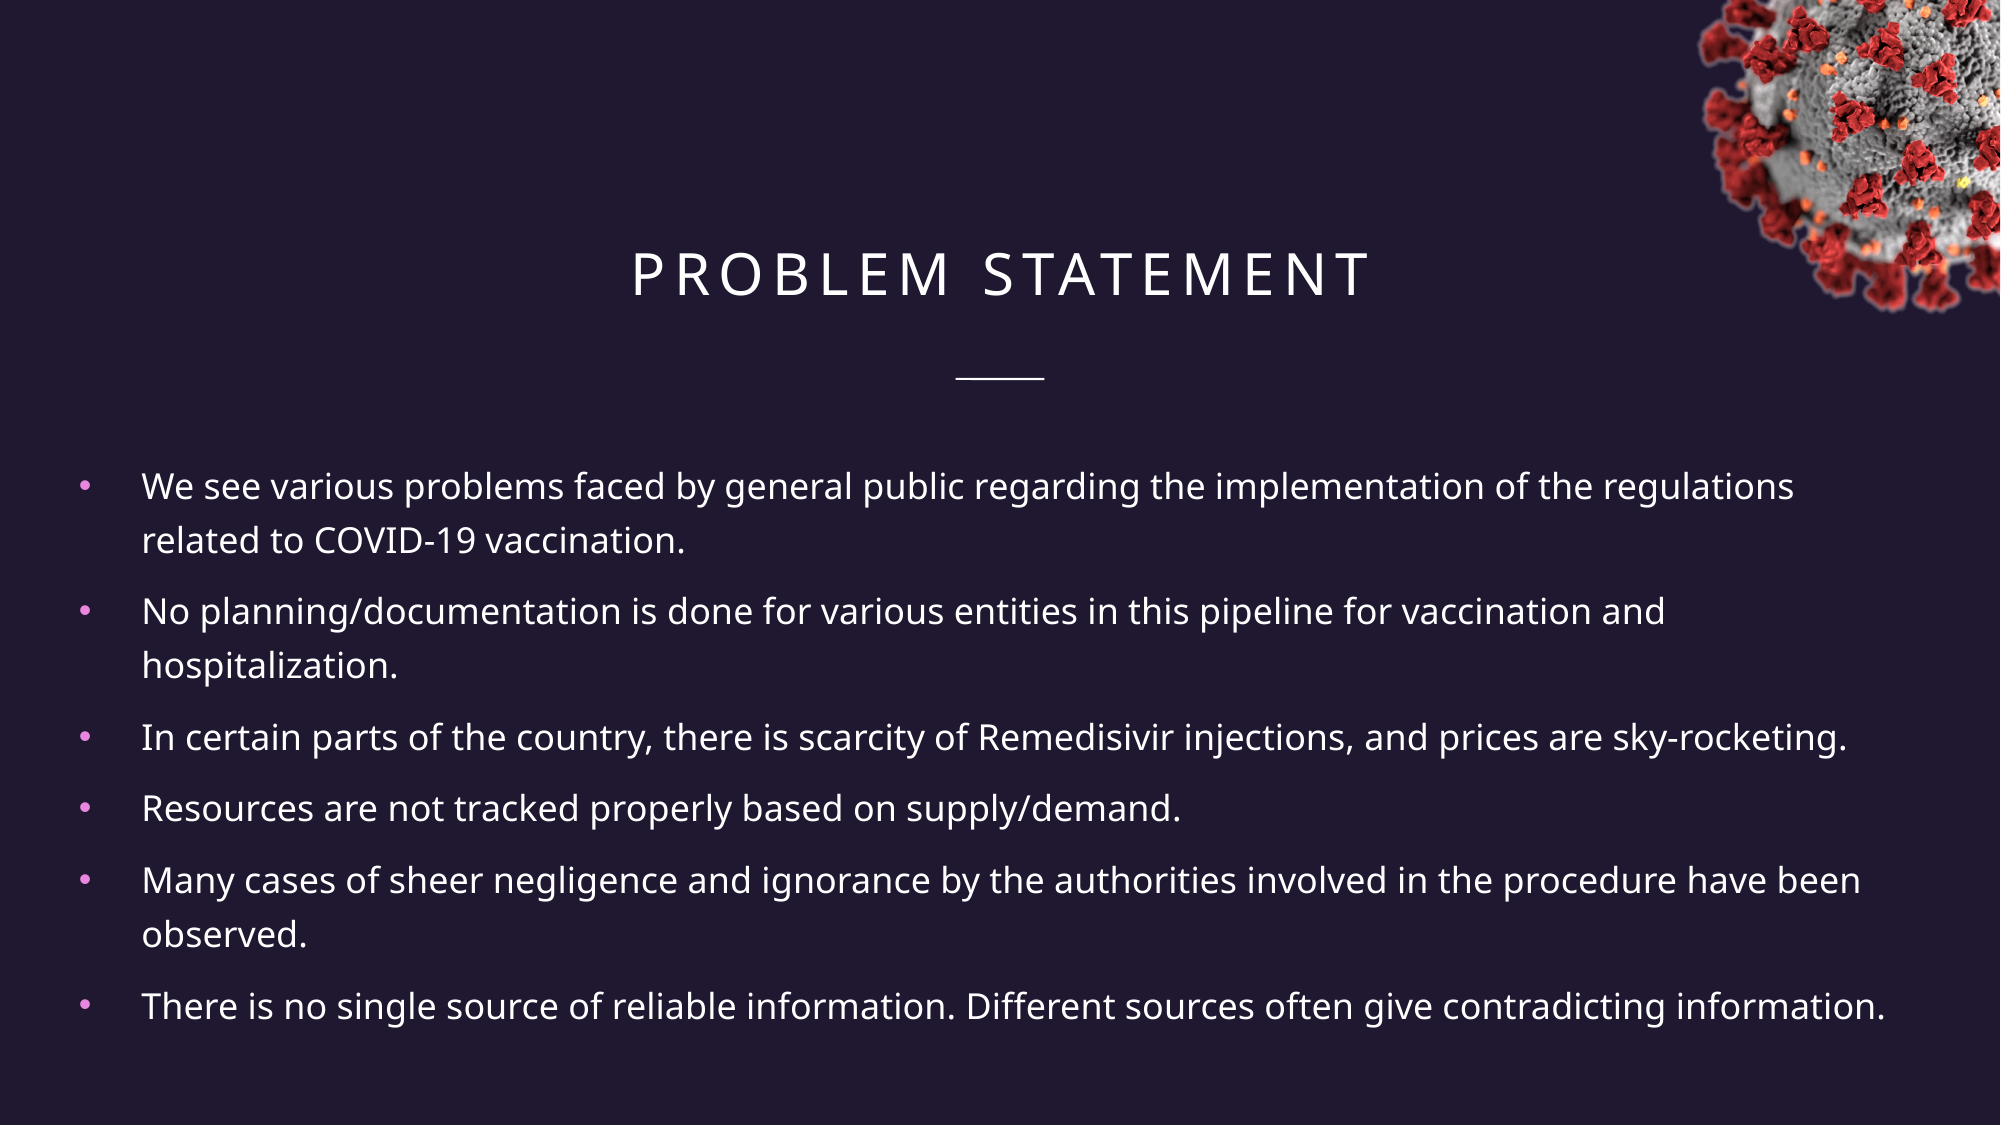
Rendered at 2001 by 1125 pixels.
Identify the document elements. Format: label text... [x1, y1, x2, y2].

text_box We see various problems faced by general public regarding the implementation of the regulations related to COVID-19 vaccination. No planning/documentation is done for various entities in this pipeline for vaccination and hospitalization. In certain parts of the country, there is scarcity of Remedisivir injections, and prices are sky-rocketing. Resources are not tracked properly based on supply/demand. Many cases of sheer negligence and ignorance by the authorities involved in the procedure have been observed. There is no single source of reliable information. Different sources often give contradicting information. [78, 452, 1892, 1052]
picture [1695, 0, 2001, 316]
text_box Problem statement [542, 165, 1458, 307]
